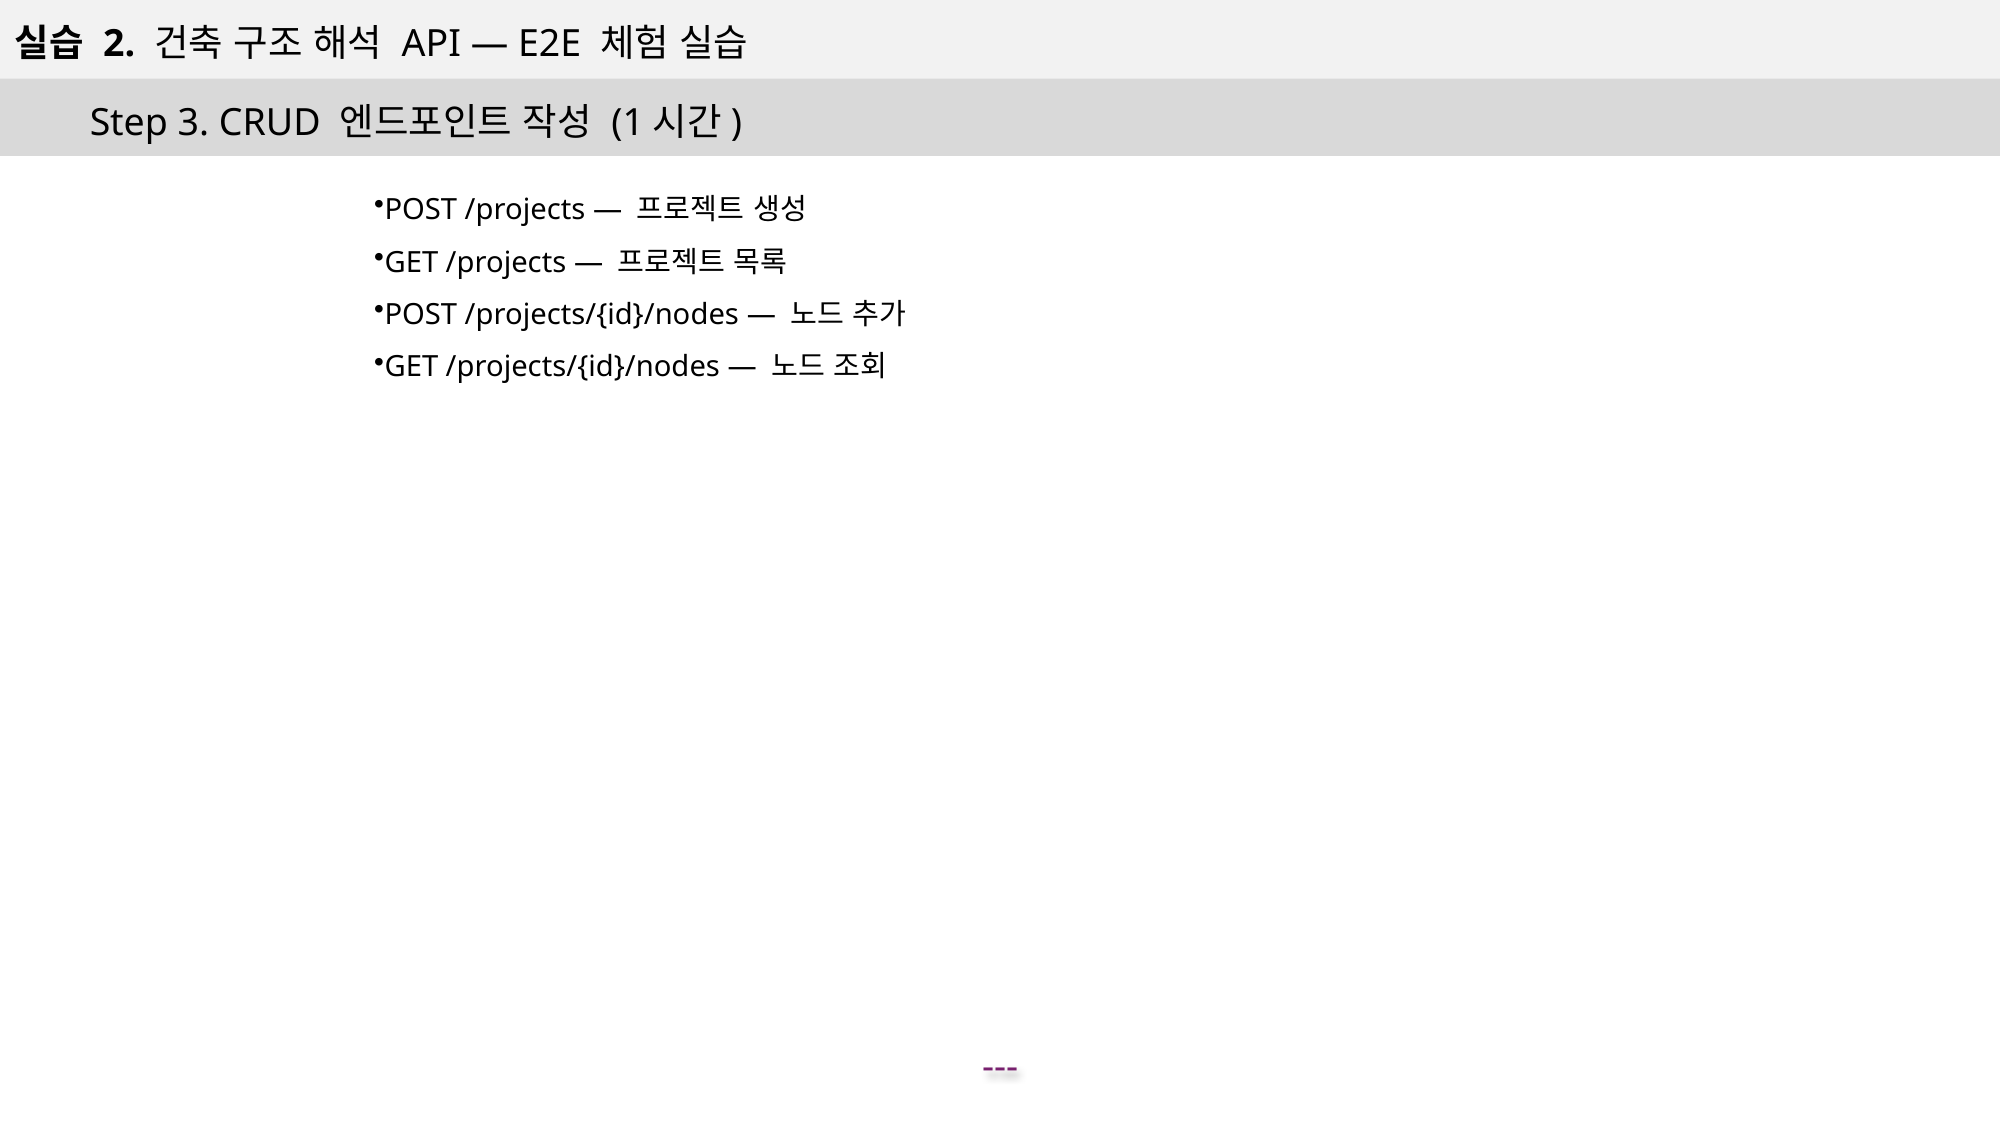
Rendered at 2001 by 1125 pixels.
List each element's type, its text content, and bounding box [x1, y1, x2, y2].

text_box POST /projects — 프로젝트 생성 GET /projects — 프로젝트 목록 POST /projects/{id}/nodes — 노드 추가 GET /projects/{id}/nodes — 노드 조회 [359, 165, 1475, 391]
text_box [0, 0, 2000, 157]
text_box --- [0, 1034, 2000, 1095]
